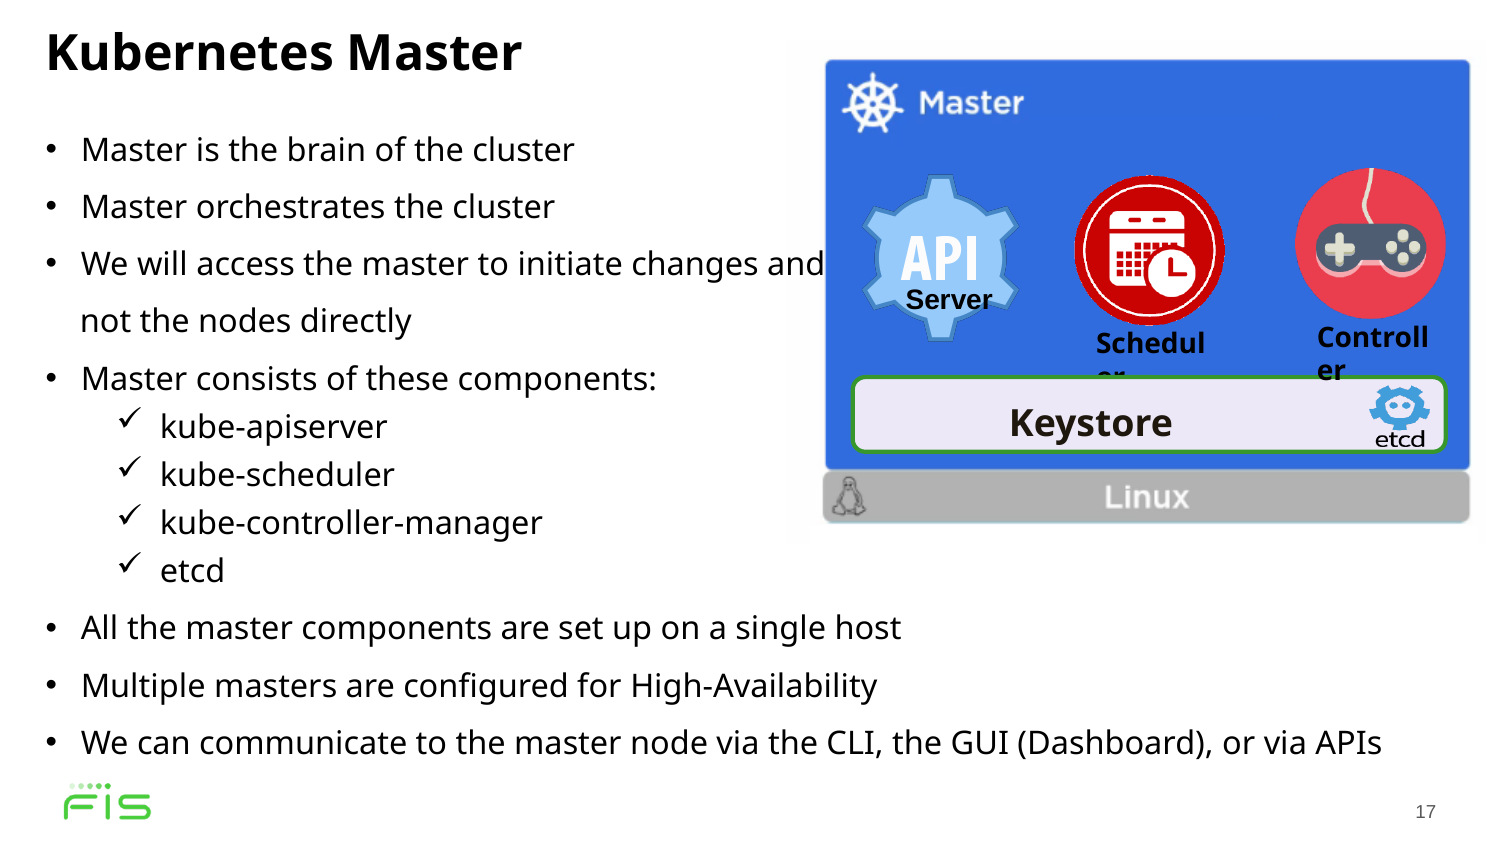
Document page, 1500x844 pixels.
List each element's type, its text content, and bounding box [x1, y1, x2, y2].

picture [58, 780, 154, 823]
picture [785, 40, 1500, 551]
text_box Master is the brain of the cluster Master orchestrates the cluster We will access the master to initiate changes and not the nodes directly Master consists of these components: kube-apiserver kube-scheduler kube-controller-manager etcd All the master components are set up on a single host Multiple masters are configured for High-Availability We can communicate to the master node via the CLI, the GUI (Dashboard), or via APIs [30, 121, 1446, 780]
slide_number 17 [1359, 800, 1437, 823]
text_box Kubernetes Master [30, 19, 1426, 108]
